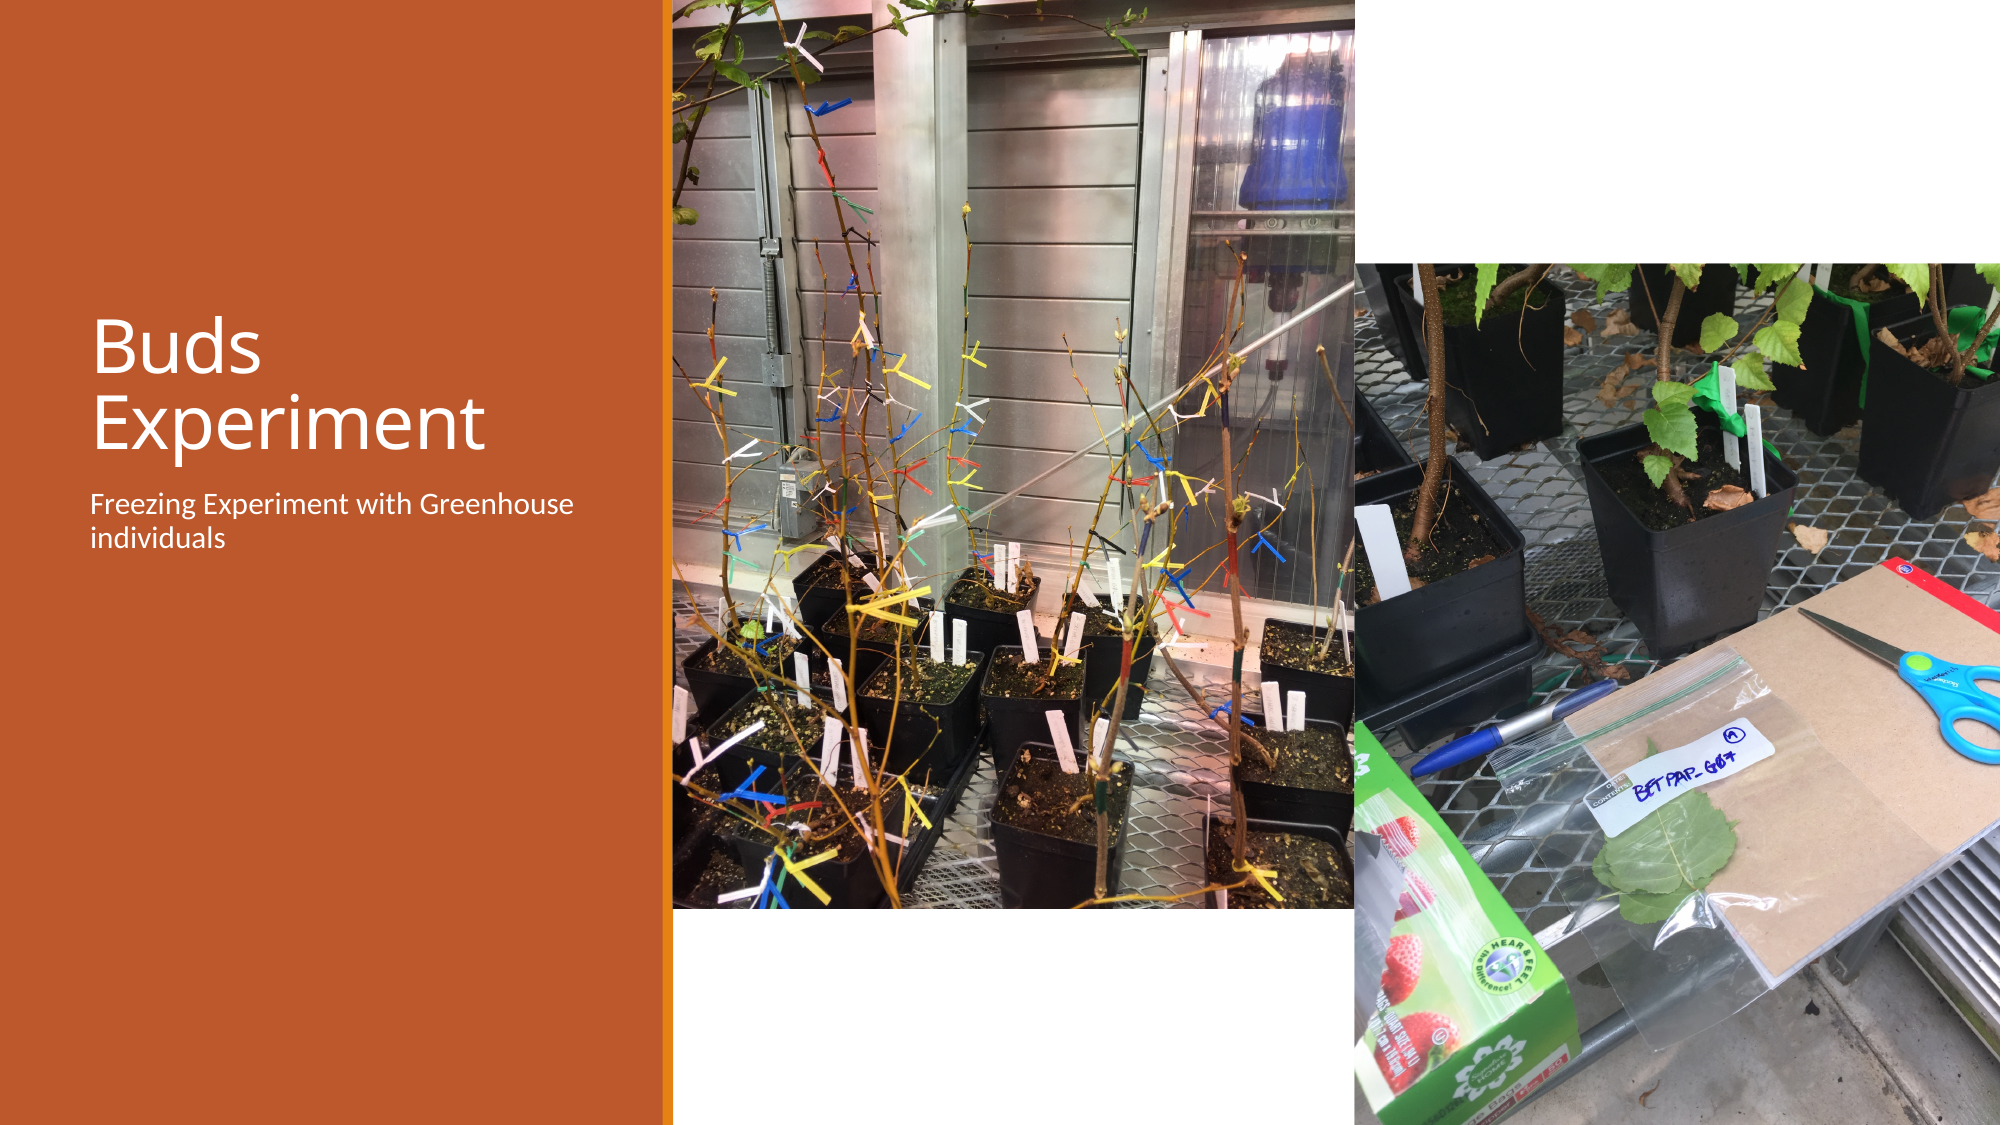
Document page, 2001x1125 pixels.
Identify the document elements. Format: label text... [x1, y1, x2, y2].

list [558, 113, 1469, 796]
list Freezing Experiment with Greenhouse individuals [75, 479, 600, 1035]
picture [673, 1, 1355, 113]
picture [673, 265, 2000, 1124]
title Buds Experiment [75, 97, 600, 473]
